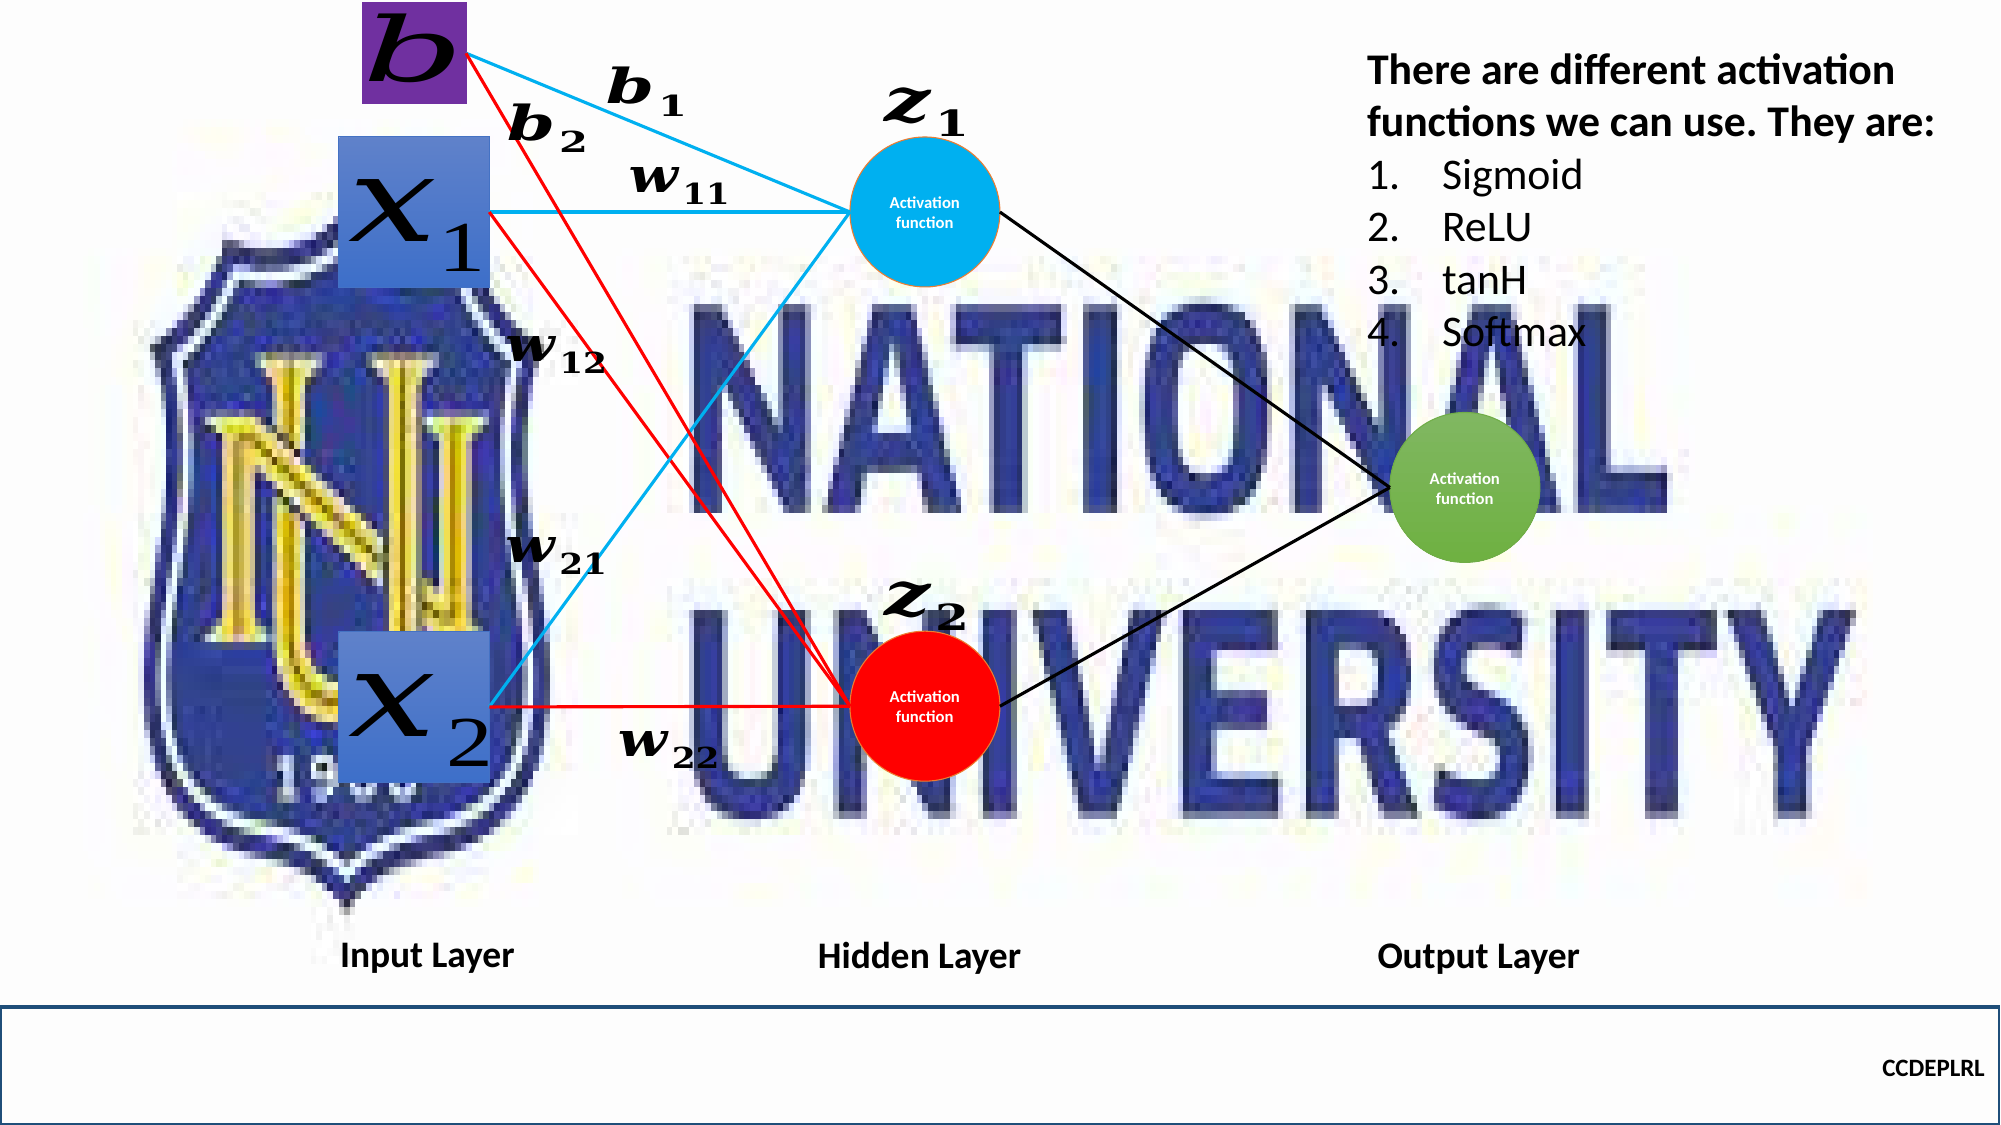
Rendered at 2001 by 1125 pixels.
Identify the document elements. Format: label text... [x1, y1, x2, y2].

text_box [465, 53, 850, 707]
text_box Activation function [850, 136, 1001, 288]
text_box Hidden Layer [803, 923, 1047, 984]
picture [0, 0, 2000, 1007]
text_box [999, 211, 1390, 487]
text_box Activation function [849, 630, 1001, 782]
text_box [999, 487, 1390, 707]
text_box Activation function [1390, 411, 1541, 563]
footer CCDEPLRL [0, 1007, 2000, 1125]
text_box Output Layer [1362, 923, 1607, 984]
text_box Input Layer [325, 922, 532, 982]
text_box There are different activation functions we can use. They are: Sigmoid ReLU tanH Softmax [1352, 33, 1969, 363]
